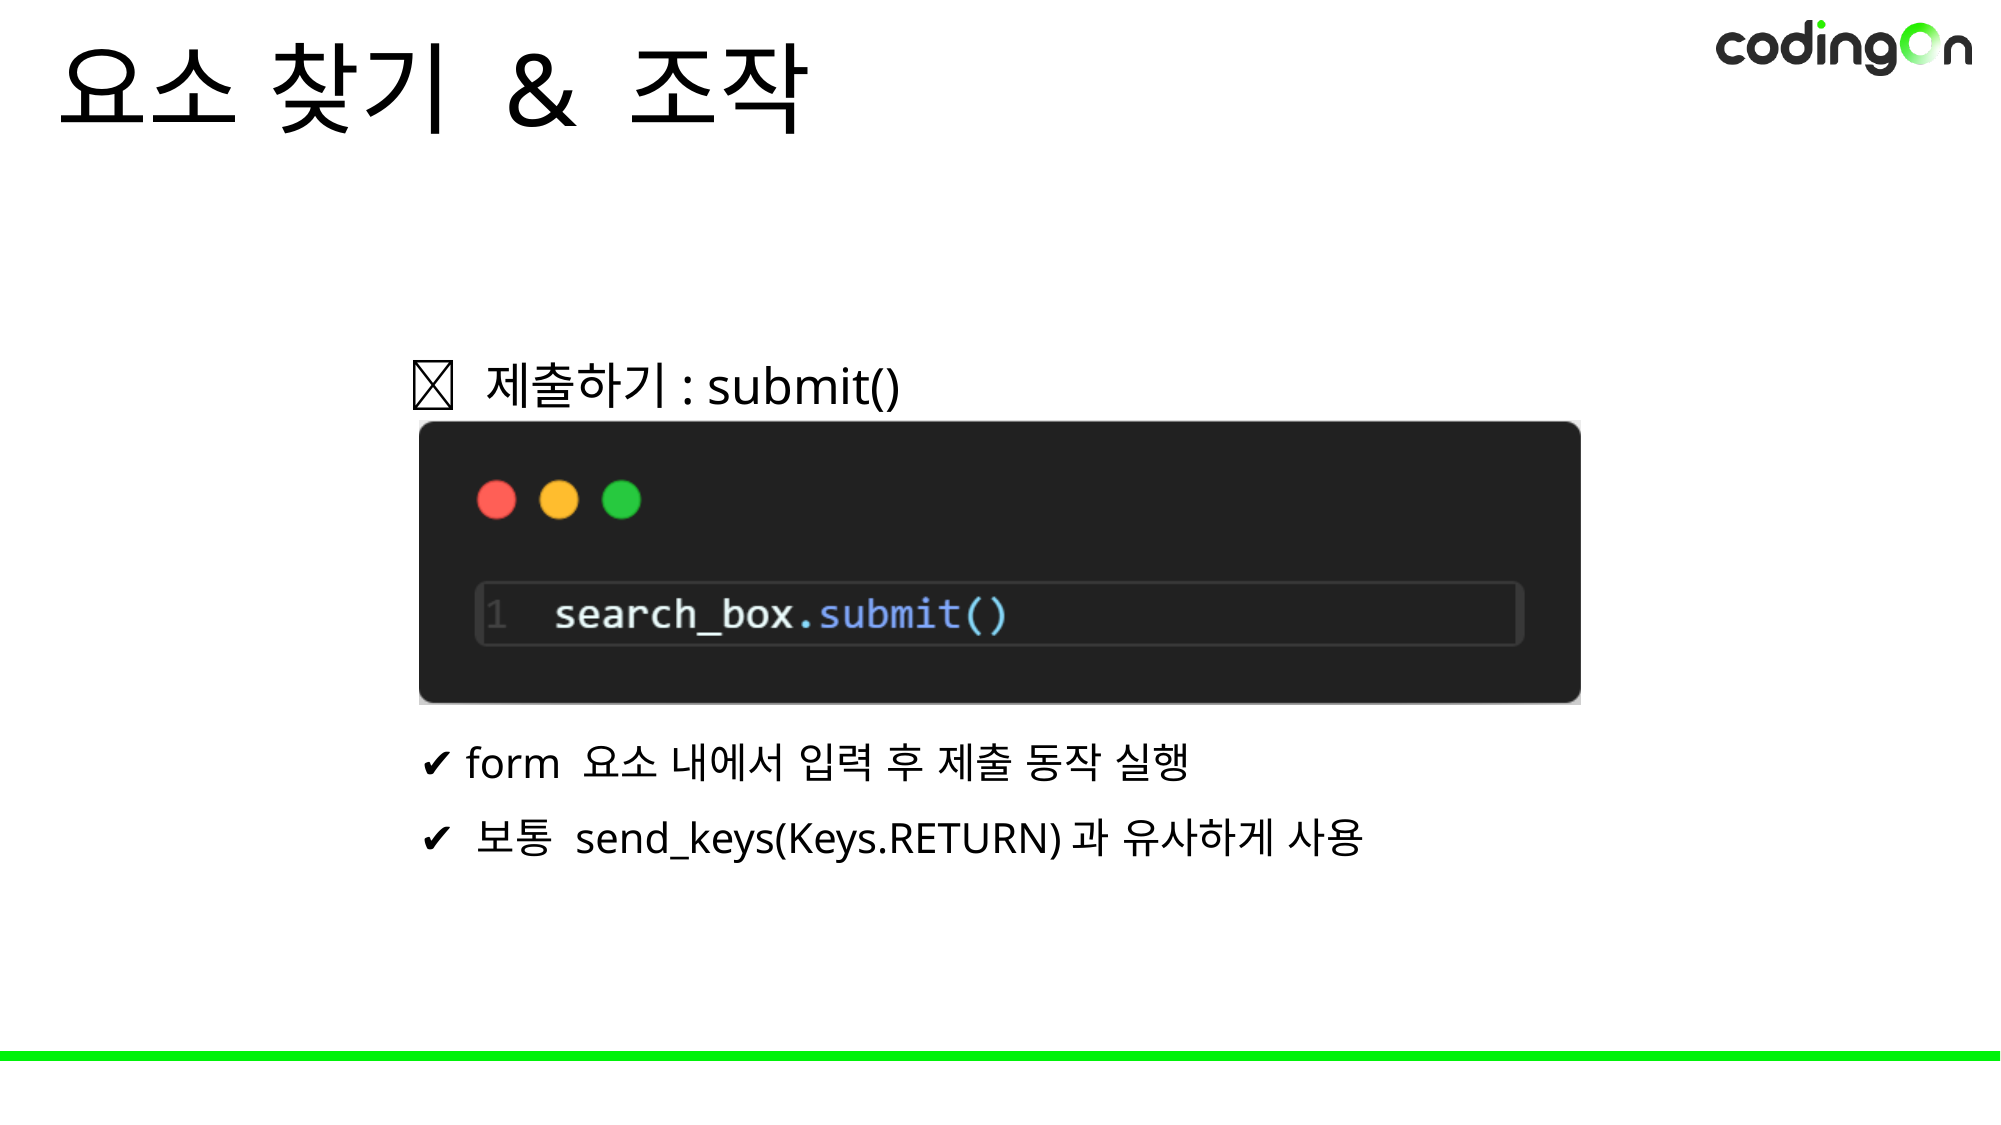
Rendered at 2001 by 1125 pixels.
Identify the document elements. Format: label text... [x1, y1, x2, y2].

picture [1767, 20, 1972, 76]
text_box ✅ 제출하기: submit() [394, 317, 1398, 423]
text_box ✔️ form 요소 내에서 입력 후 제출 동작 실행 ✔️ 보통 send_keys(Keys.RETURN)과 유사하게 사용 [405, 704, 1531, 869]
title 요소 찾기 & 조작 [41, 0, 1767, 188]
picture [419, 420, 1581, 705]
